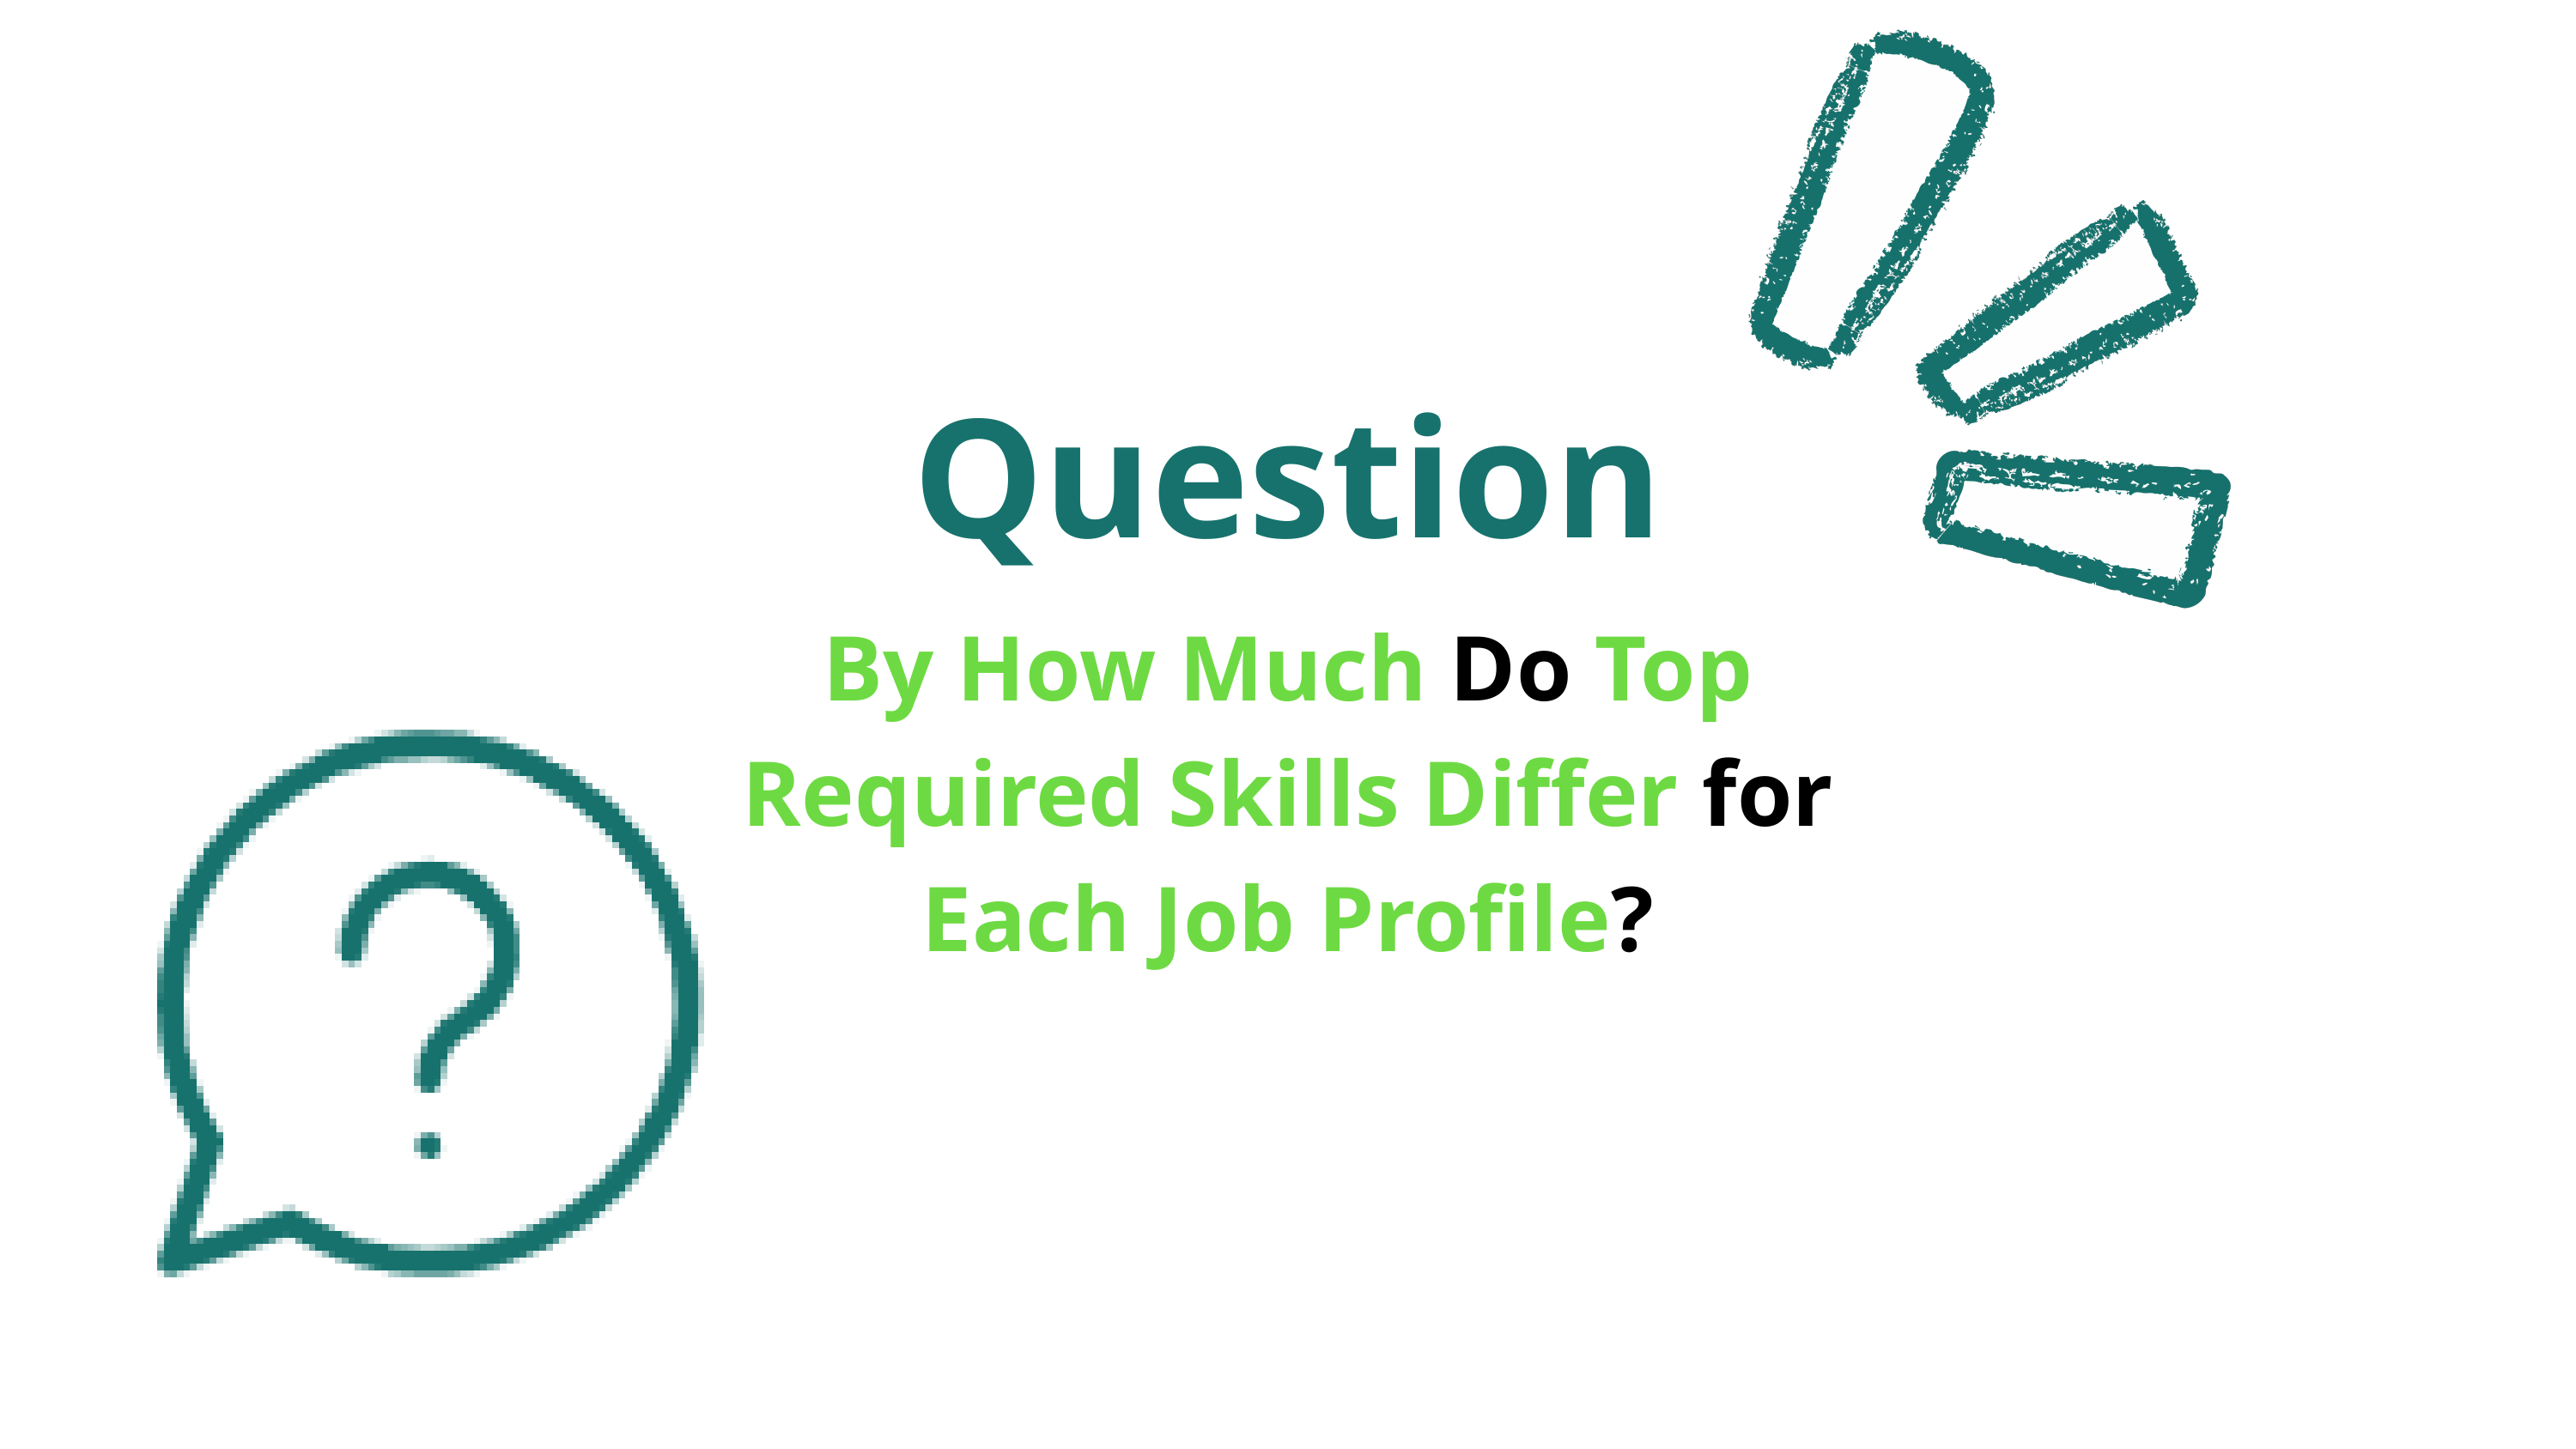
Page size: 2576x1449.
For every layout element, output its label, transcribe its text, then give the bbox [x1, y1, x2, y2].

text_box [144, 724, 725, 1304]
text_box Question [46, 340, 2530, 571]
text_box By How Much Do Top Required Skills Differ for Each Job Profile? [647, 593, 1929, 969]
text_box [1747, 571, 2231, 609]
text_box [1747, 28, 2231, 340]
